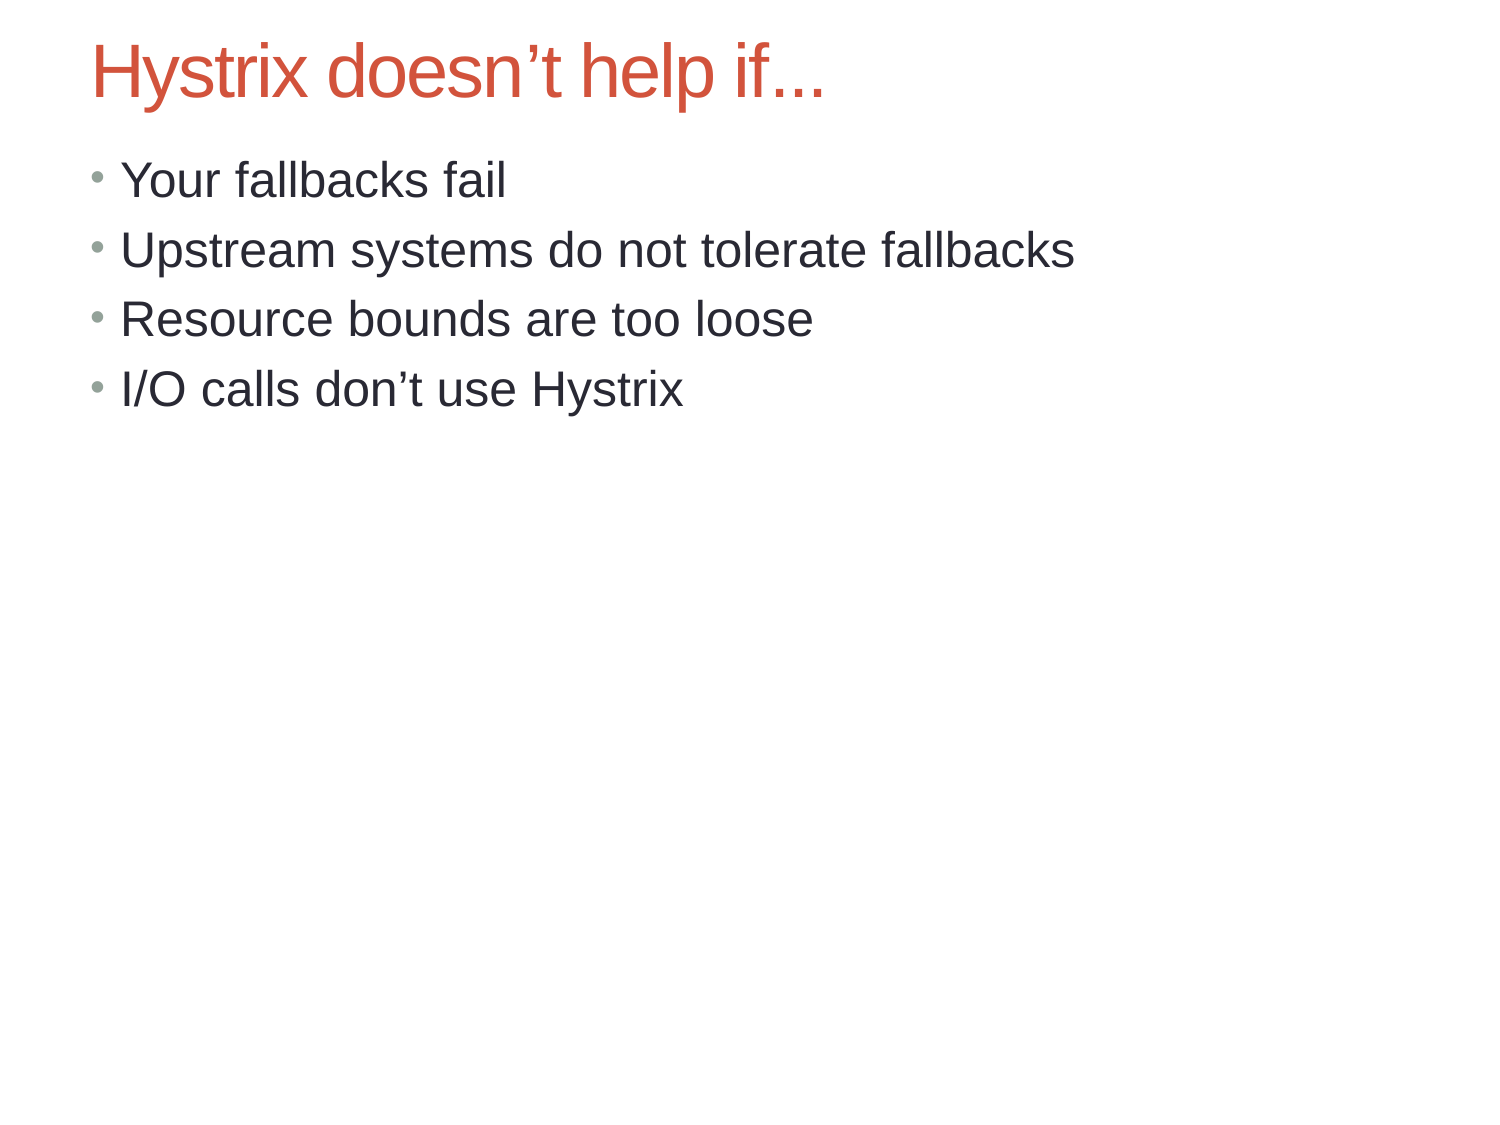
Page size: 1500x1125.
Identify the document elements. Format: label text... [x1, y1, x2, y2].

title Hystrix doesn’t help if... [75, 14, 1425, 121]
list Your fallbacks fail Upstream systems do not tolerate fallbacks Resource bounds are too loose I/O calls don’t use Hystrix [75, 139, 1425, 1063]
